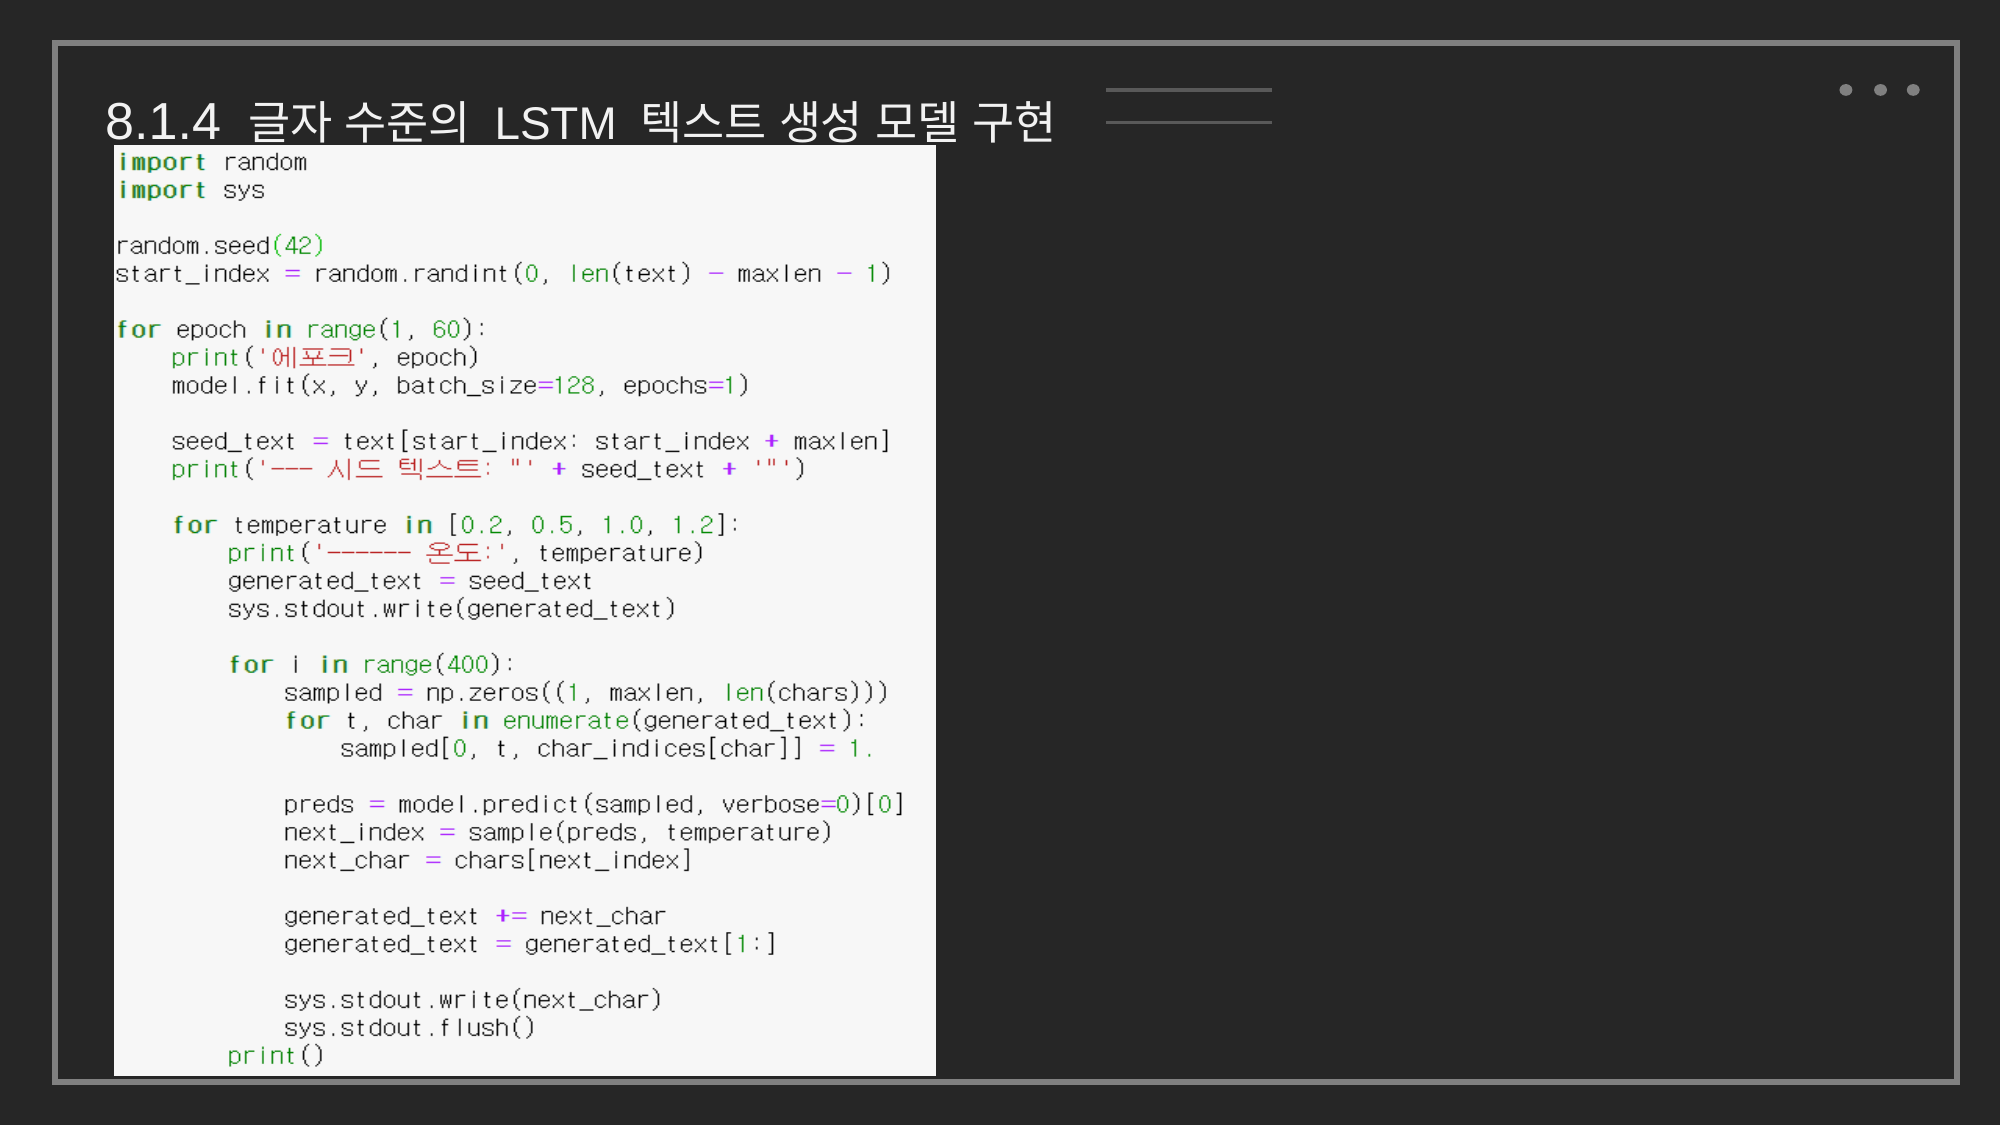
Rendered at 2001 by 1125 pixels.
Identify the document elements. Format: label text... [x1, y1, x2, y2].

picture [113, 145, 937, 1077]
text_box 8.1.4 글자 수준의 LSTM 텍스트 생성 모델 구현 [90, 49, 1178, 158]
text_box [53, 41, 1959, 1084]
